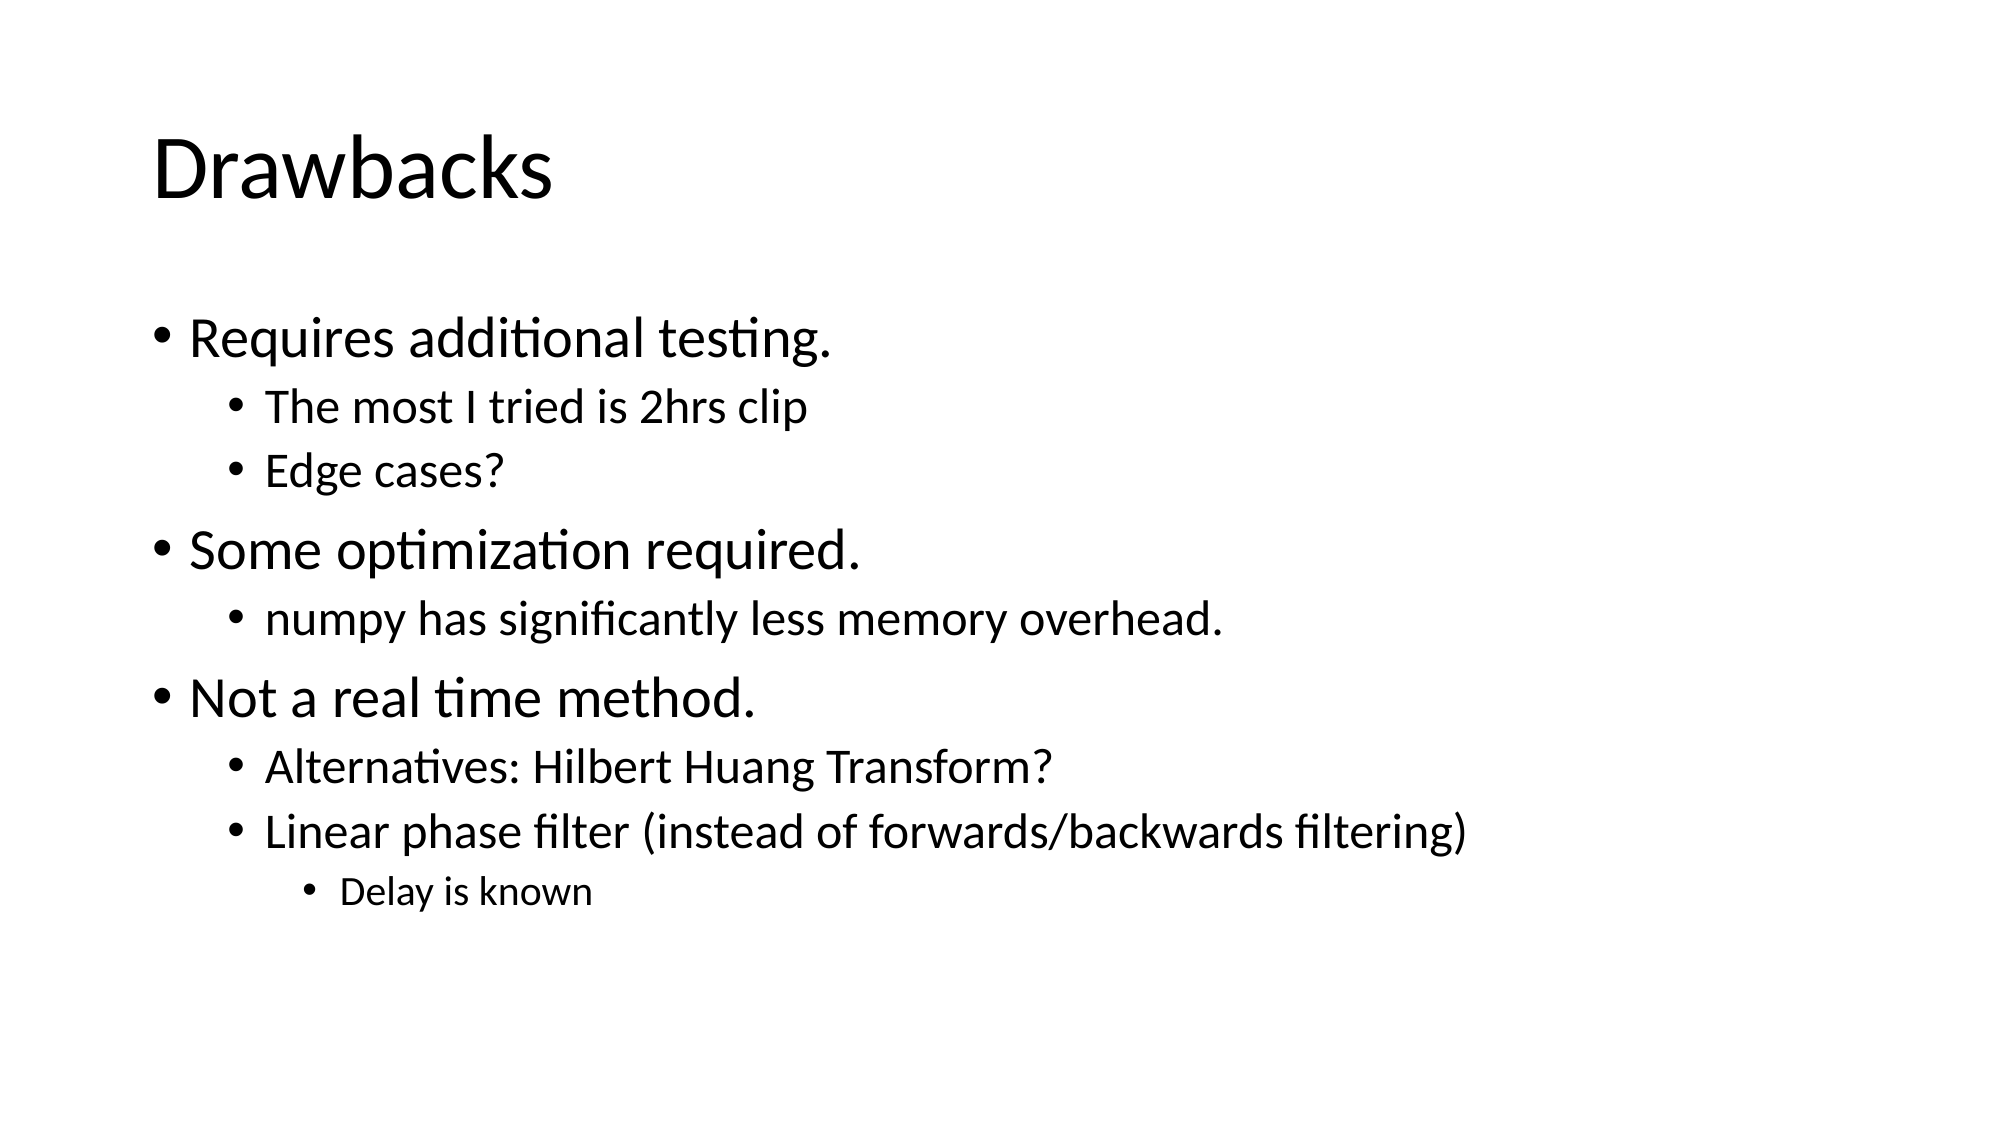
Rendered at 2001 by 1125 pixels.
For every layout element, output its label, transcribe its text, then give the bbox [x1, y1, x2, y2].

title Drawbacks [137, 59, 1863, 278]
list Requires additional testing. The most I tried is 2hrs clip Edge cases? Some optimization required. numpy has significantly less memory overhead. Not a real time method. Alternatives: Hilbert Huang Transform? Linear phase filter (instead of forwards/backwards filtering) Delay is known [137, 299, 1863, 1014]
